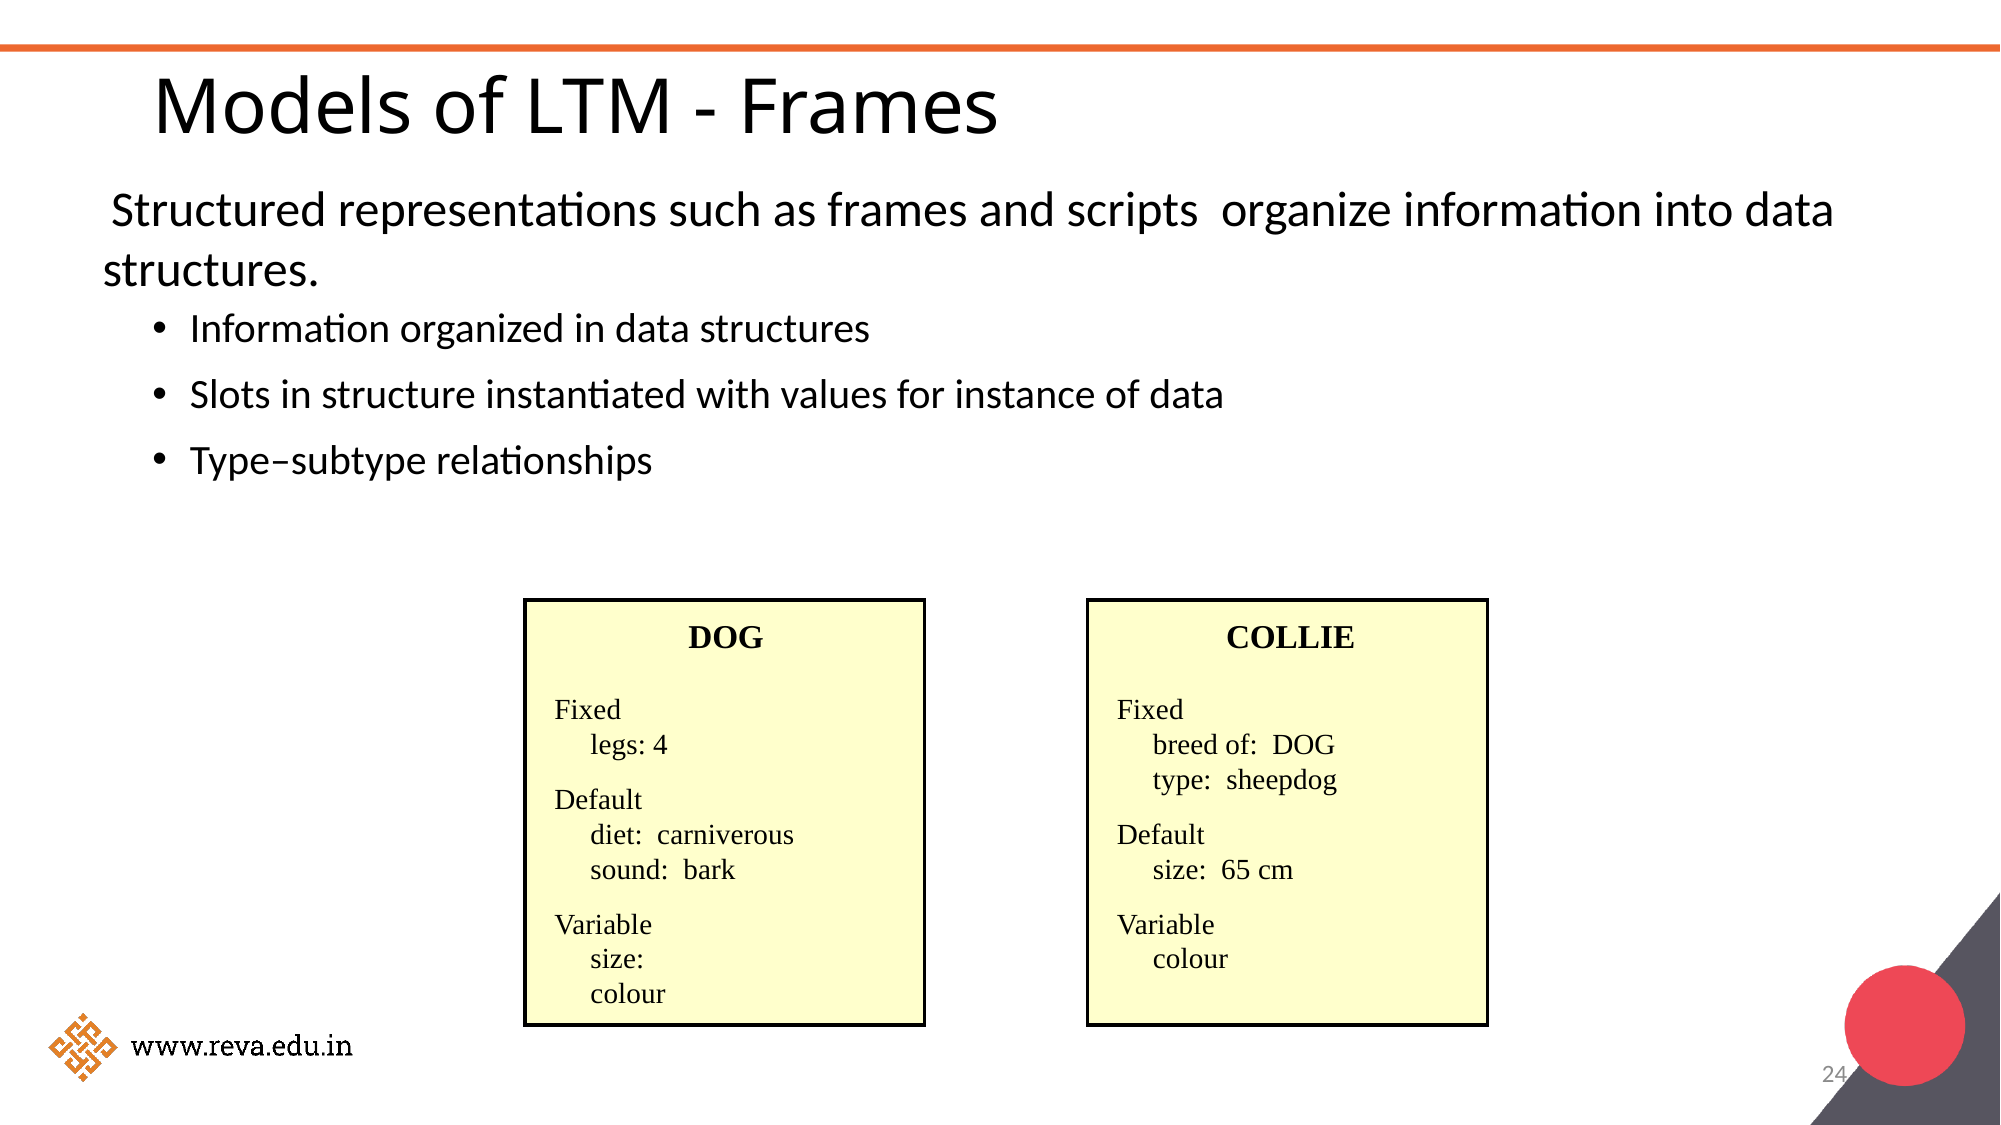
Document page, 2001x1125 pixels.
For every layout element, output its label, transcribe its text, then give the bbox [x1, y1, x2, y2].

slide_number 24 [1412, 1042, 1863, 1103]
picture [1801, 882, 2000, 1125]
title Models of LTM - Frames [137, 59, 1863, 158]
list Information organized in data structures Slots in structure instantiated with values for instance of data Type–subtype relationships [137, 304, 1750, 1014]
picture [31, 1003, 366, 1092]
text_box COLLIE Fixed breed of: DOG type: sheepdog Default size: 65 cm Variable colour [1087, 600, 1488, 1025]
text_box Structured representations such as frames and scripts organize information into data structures. [87, 168, 1913, 304]
text_box DOG Fixed legs: 4 Default diet: carniverous sound: bark Variable size: colour [525, 600, 925, 1025]
